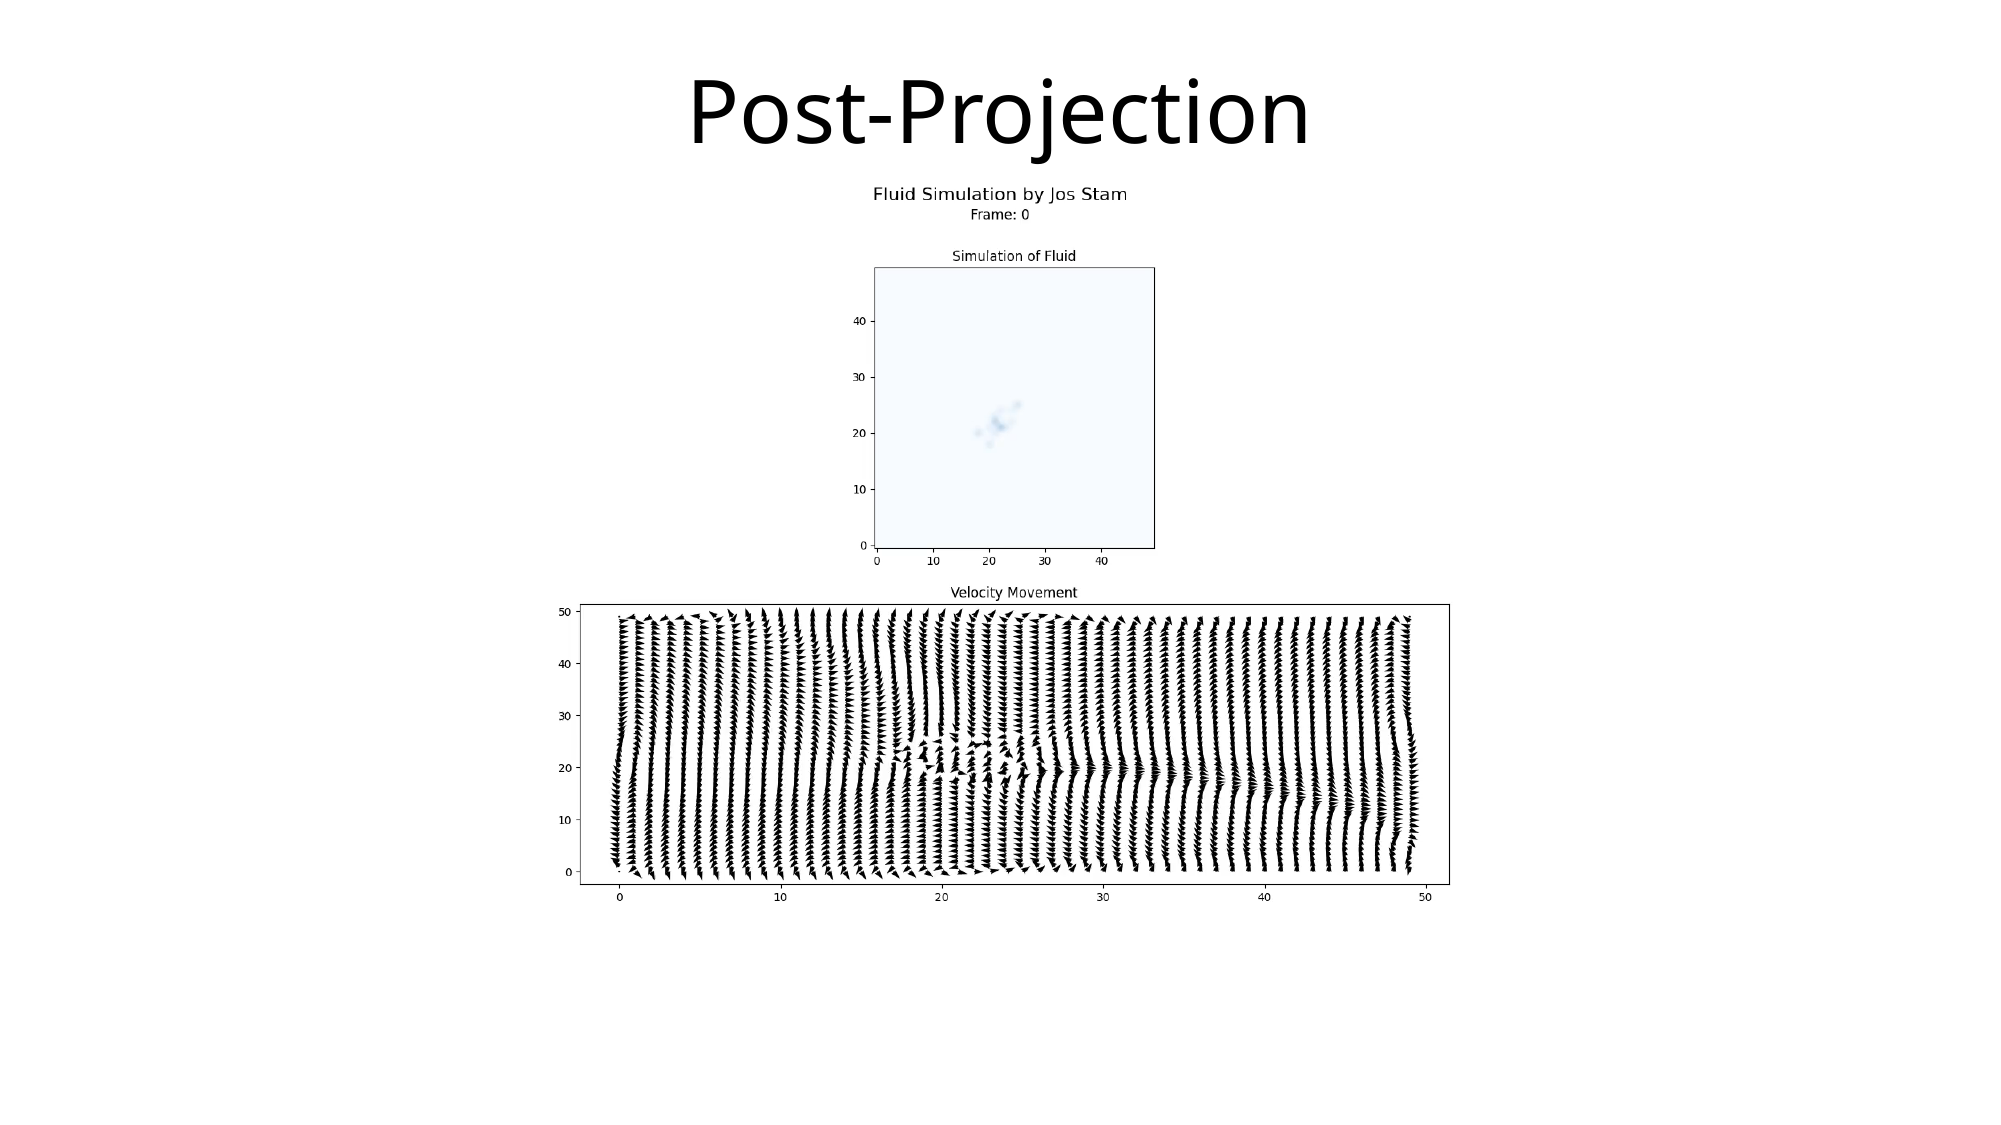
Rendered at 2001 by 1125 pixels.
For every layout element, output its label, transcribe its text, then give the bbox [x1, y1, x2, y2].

title Post-Projection [137, 59, 1863, 171]
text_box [437, 169, 1563, 974]
